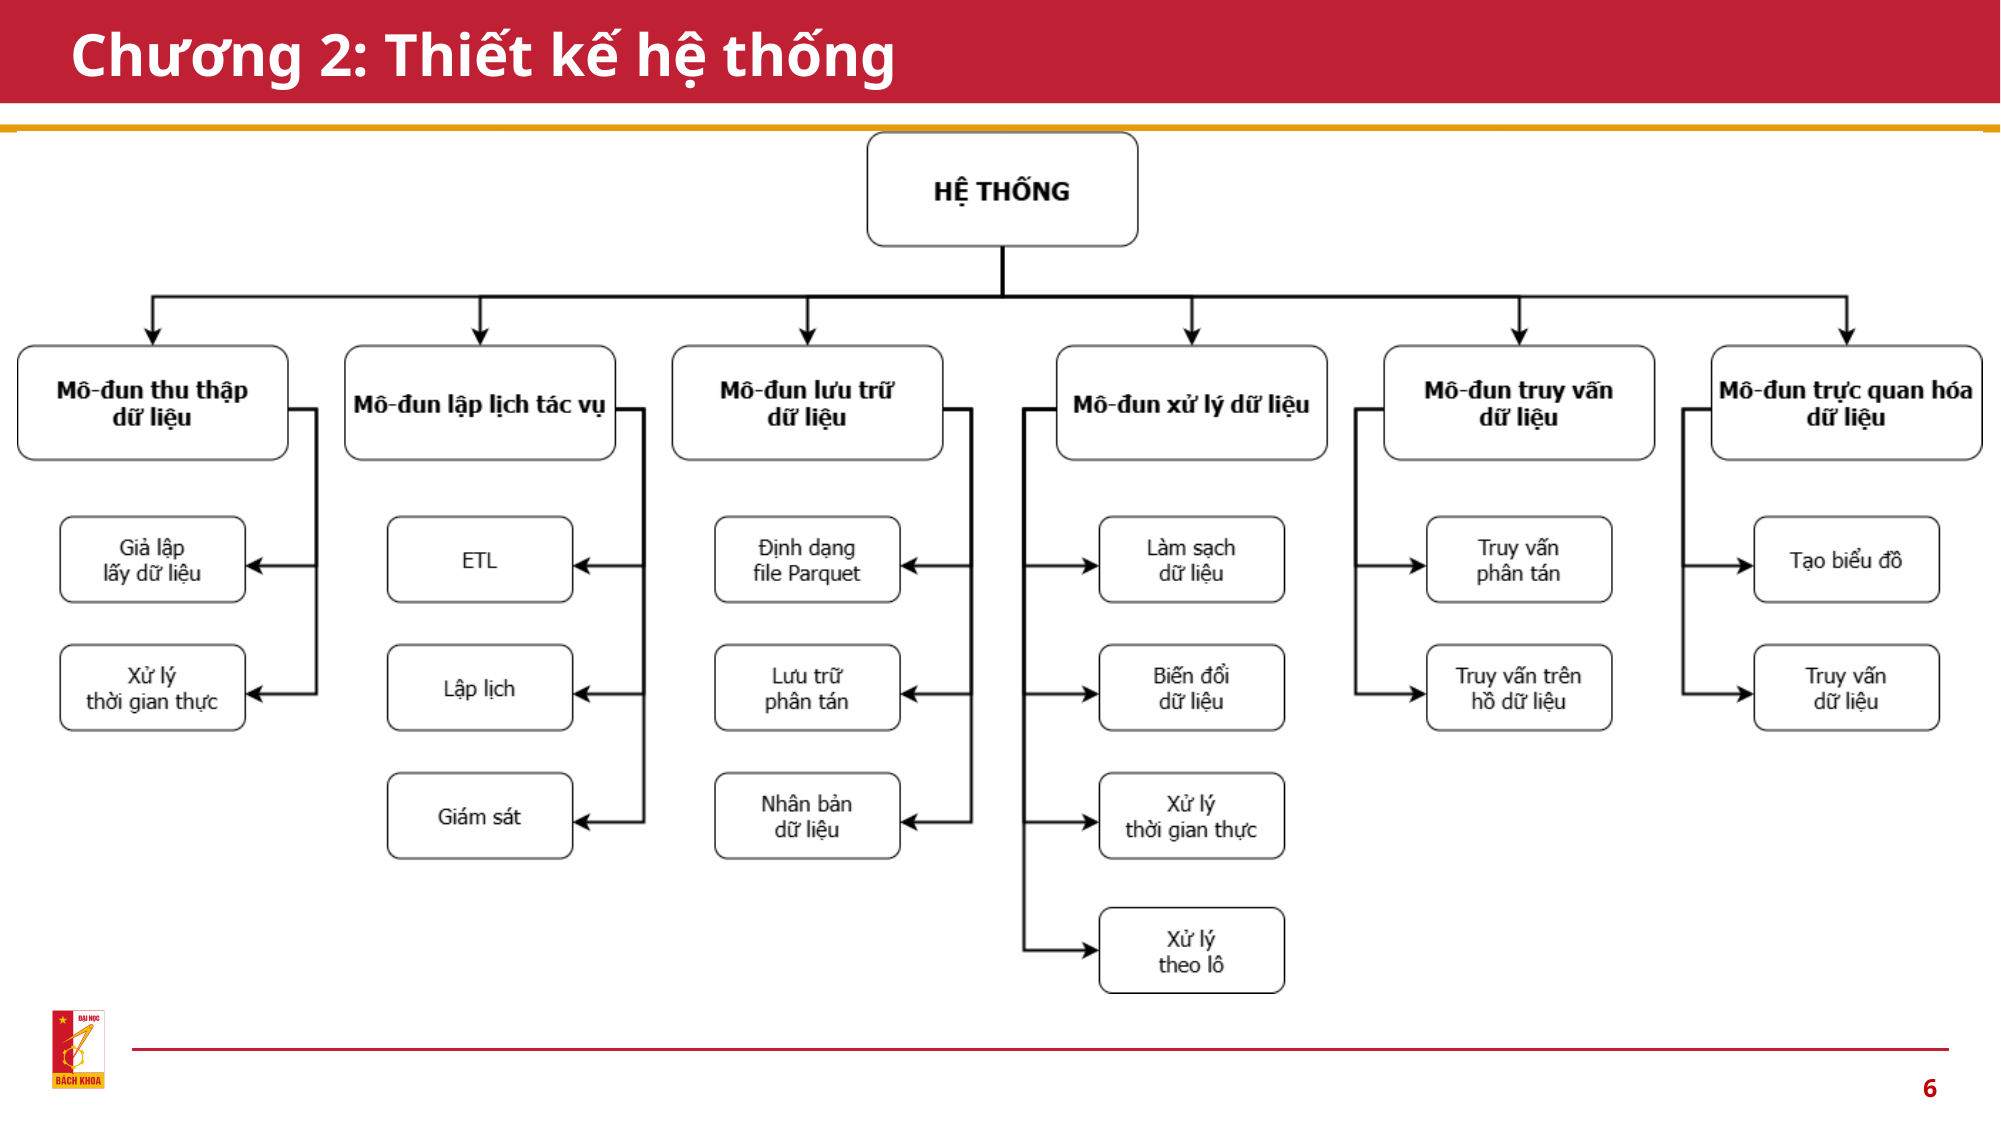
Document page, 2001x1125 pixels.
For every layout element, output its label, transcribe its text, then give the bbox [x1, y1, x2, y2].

title Chương 2: Thiết kế hệ thống [55, 18, 1945, 90]
slide_number 6 [1502, 1065, 1953, 1125]
picture [0, 0, 2001, 1125]
